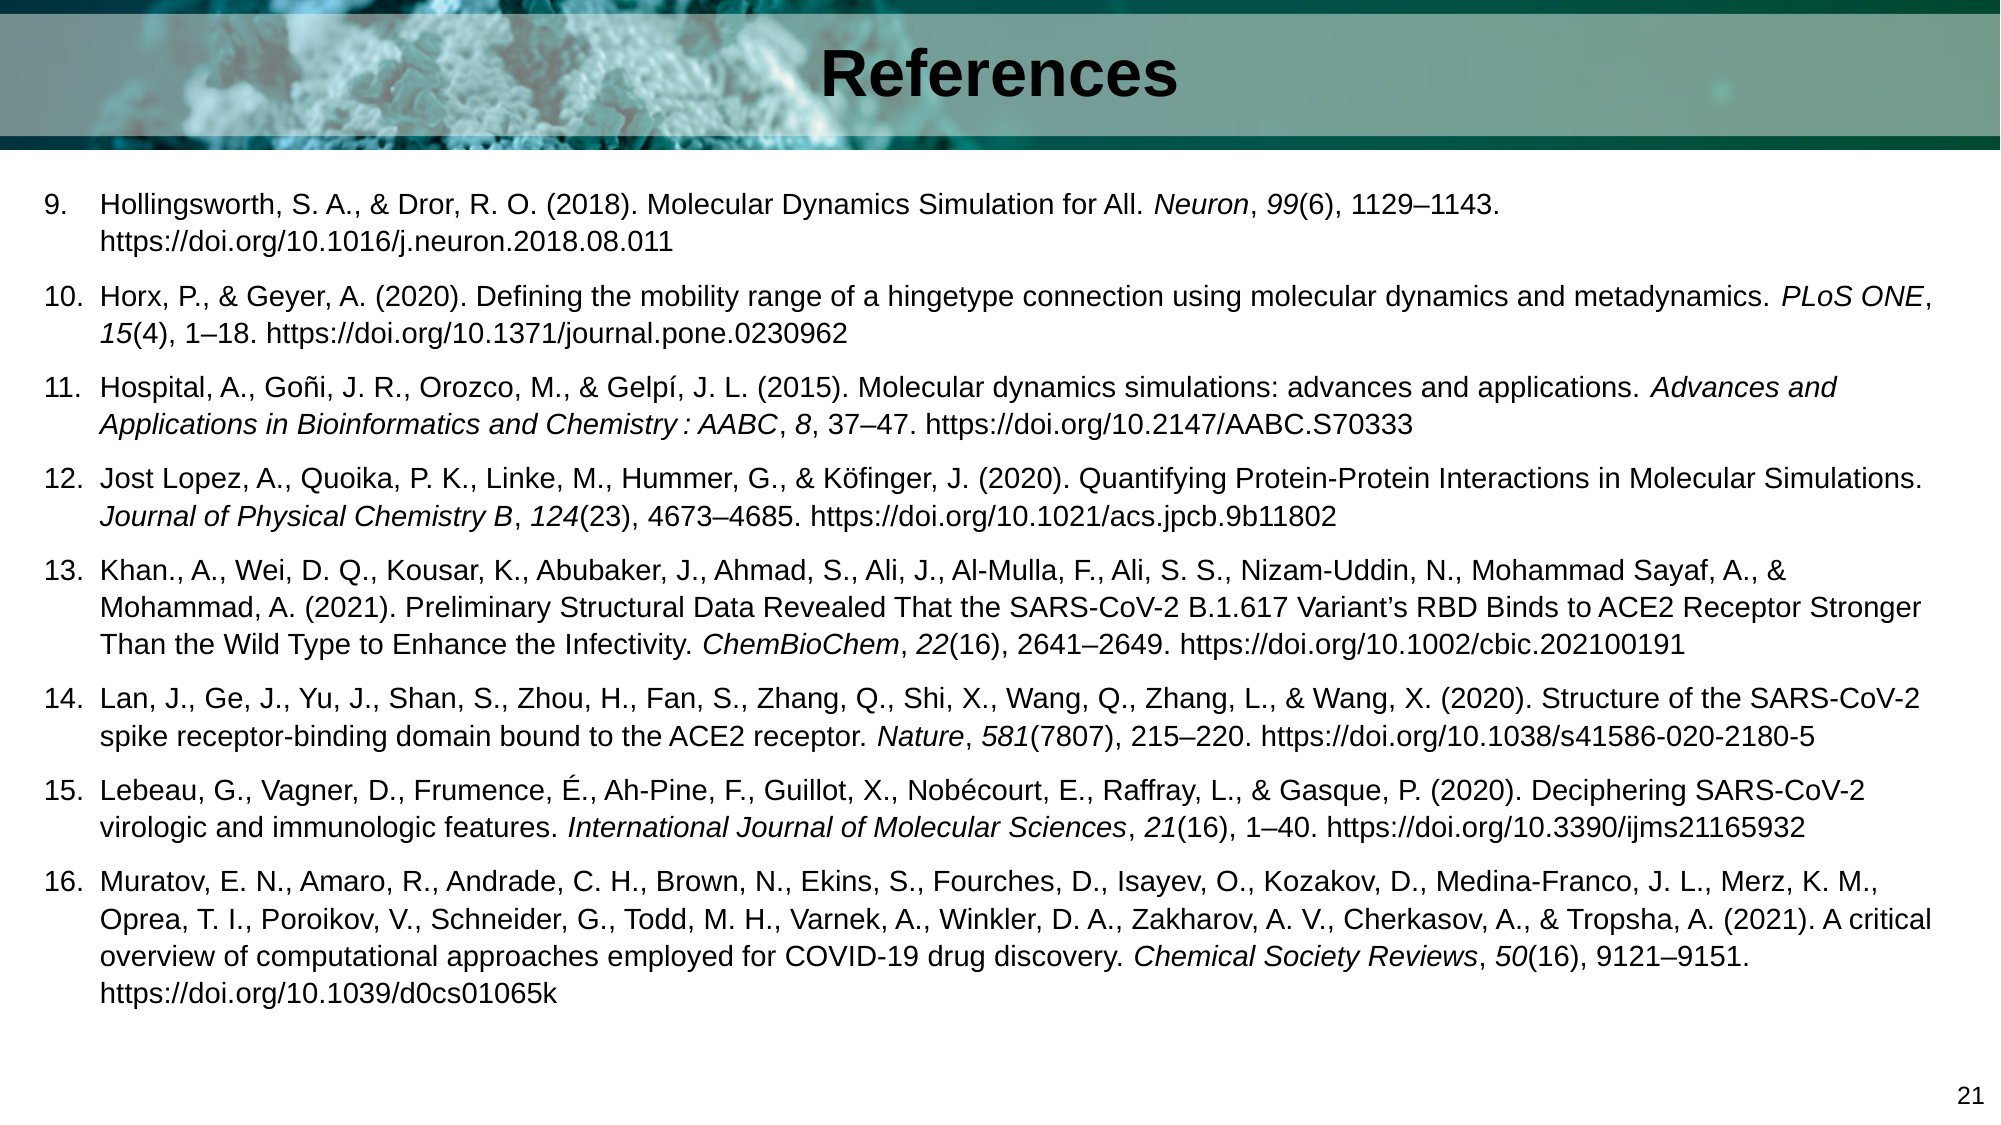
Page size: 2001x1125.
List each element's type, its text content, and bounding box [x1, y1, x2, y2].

picture [0, 0, 2000, 150]
text_box Hollingsworth, S. A., & Dror, R. O. (2018). Molecular Dynamics Simulation for All. Neuron, 99(6), 1129–1143. https://doi.org/10.1016/j.neuron.2018.08.011 Horx, P., & Geyer, A. (2020). Defining the mobility range of a hingetype connection using molecular dynamics and metadynamics. PLoS ONE, 15(4), 1–18. https://doi.org/10.1371/journal.pone.0230962 Hospital, A., Goñi, J. R., Orozco, M., & Gelpí, J. L. (2015). Molecular dynamics simulations: advances and applications. Advances and Applications in Bioinformatics and Chemistry : AABC, 8, 37–47. https://doi.org/10.2147/AABC.S70333 Jost Lopez, A., Quoika, P. K., Linke, M., Hummer, G., & Köfinger, J. (2020). Quantifying Protein-Protein Interactions in Molecular Simulations. Journal of Physical Chemistry B, 124(23), 4673–4685. https://doi.org/10.1021/acs.jpcb.9b11802 Khan., A., Wei, D. Q., Kousar, K., Abubaker, J., Ahmad, S., Ali, J., Al-Mulla, F., Ali, S. S., Nizam-Uddin, N., Mohammad Sayaf, A., & Mohammad, A. (2021). Preliminary Structural Data Revealed That the SARS-CoV-2 B.1.617 Variant’s RBD Binds to ACE2 Receptor Stronger Than the Wild Type to Enhance the Infectivity. ChemBioChem, 22(16), 2641–2649. https://doi.org/10.1002/cbic.202100191 Lan, J., Ge, J., Yu, J., Shan, S., Zhou, H., Fan, S., Zhang, Q., Shi, X., Wang, Q., Zhang, L., & Wang, X. (2020). Structure of the SARS-CoV-2 spike receptor-binding domain bound to the ACE2 receptor. Nature, 581(7807), 215–220. https://doi.org/10.1038/s41586-020-2180-5 Lebeau, G., Vagner, D., Frumence, É., Ah-Pine, F., Guillot, X., Nobécourt, E., Raffray, L., & Gasque, P. (2020). Deciphering SARS-CoV-2 virologic and immunologic features. International Journal of Molecular Sciences, 21(16), 1–40. https://doi.org/10.3390/ijms21165932 Muratov, E. N., Amaro, R., Andrade, C. H., Brown, N., Ekins, S., Fourches, D., Isayev, O., Kozakov, D., Medina-Franco, J. L., Merz, K. M., Oprea, T. I., Poroikov, V., Schneider, G., Todd, M. H., Varnek, A., Winkler, D. A., Zakharov, A. V., Cherkasov, A., & Tropsha, A. (2021). A critical overview of computational approaches employed for COVID-19 drug discovery. Chemical Society Reviews, 50(16), 9121–9151. https://doi.org/10.1039/d0cs01065k [28, 175, 1957, 1018]
slide_number 20 [1550, 1065, 2000, 1125]
